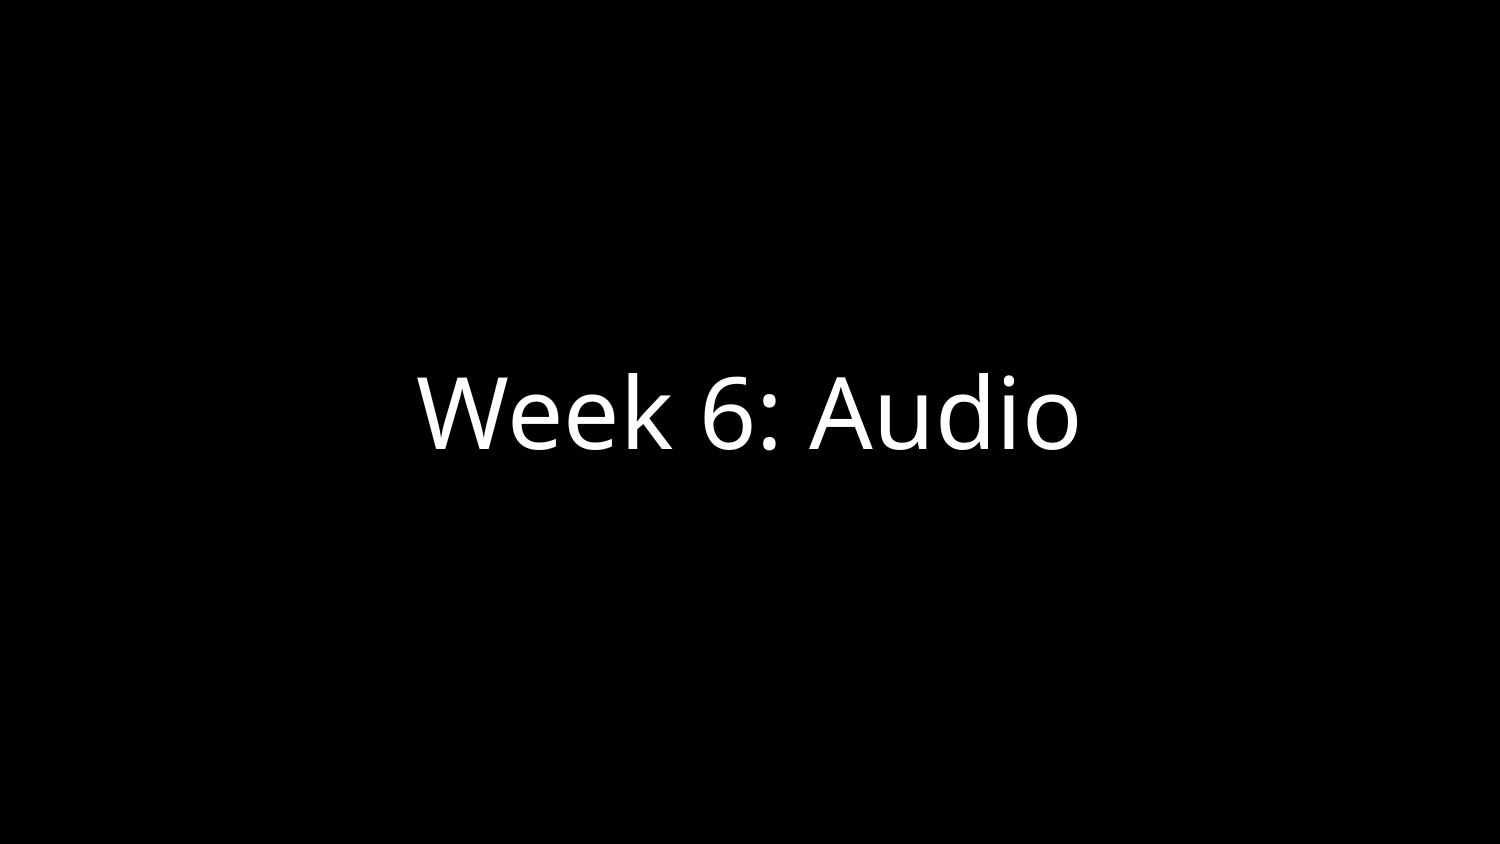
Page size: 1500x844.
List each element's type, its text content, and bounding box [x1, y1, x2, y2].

title Week 6: Audio [227, 73, 1273, 745]
